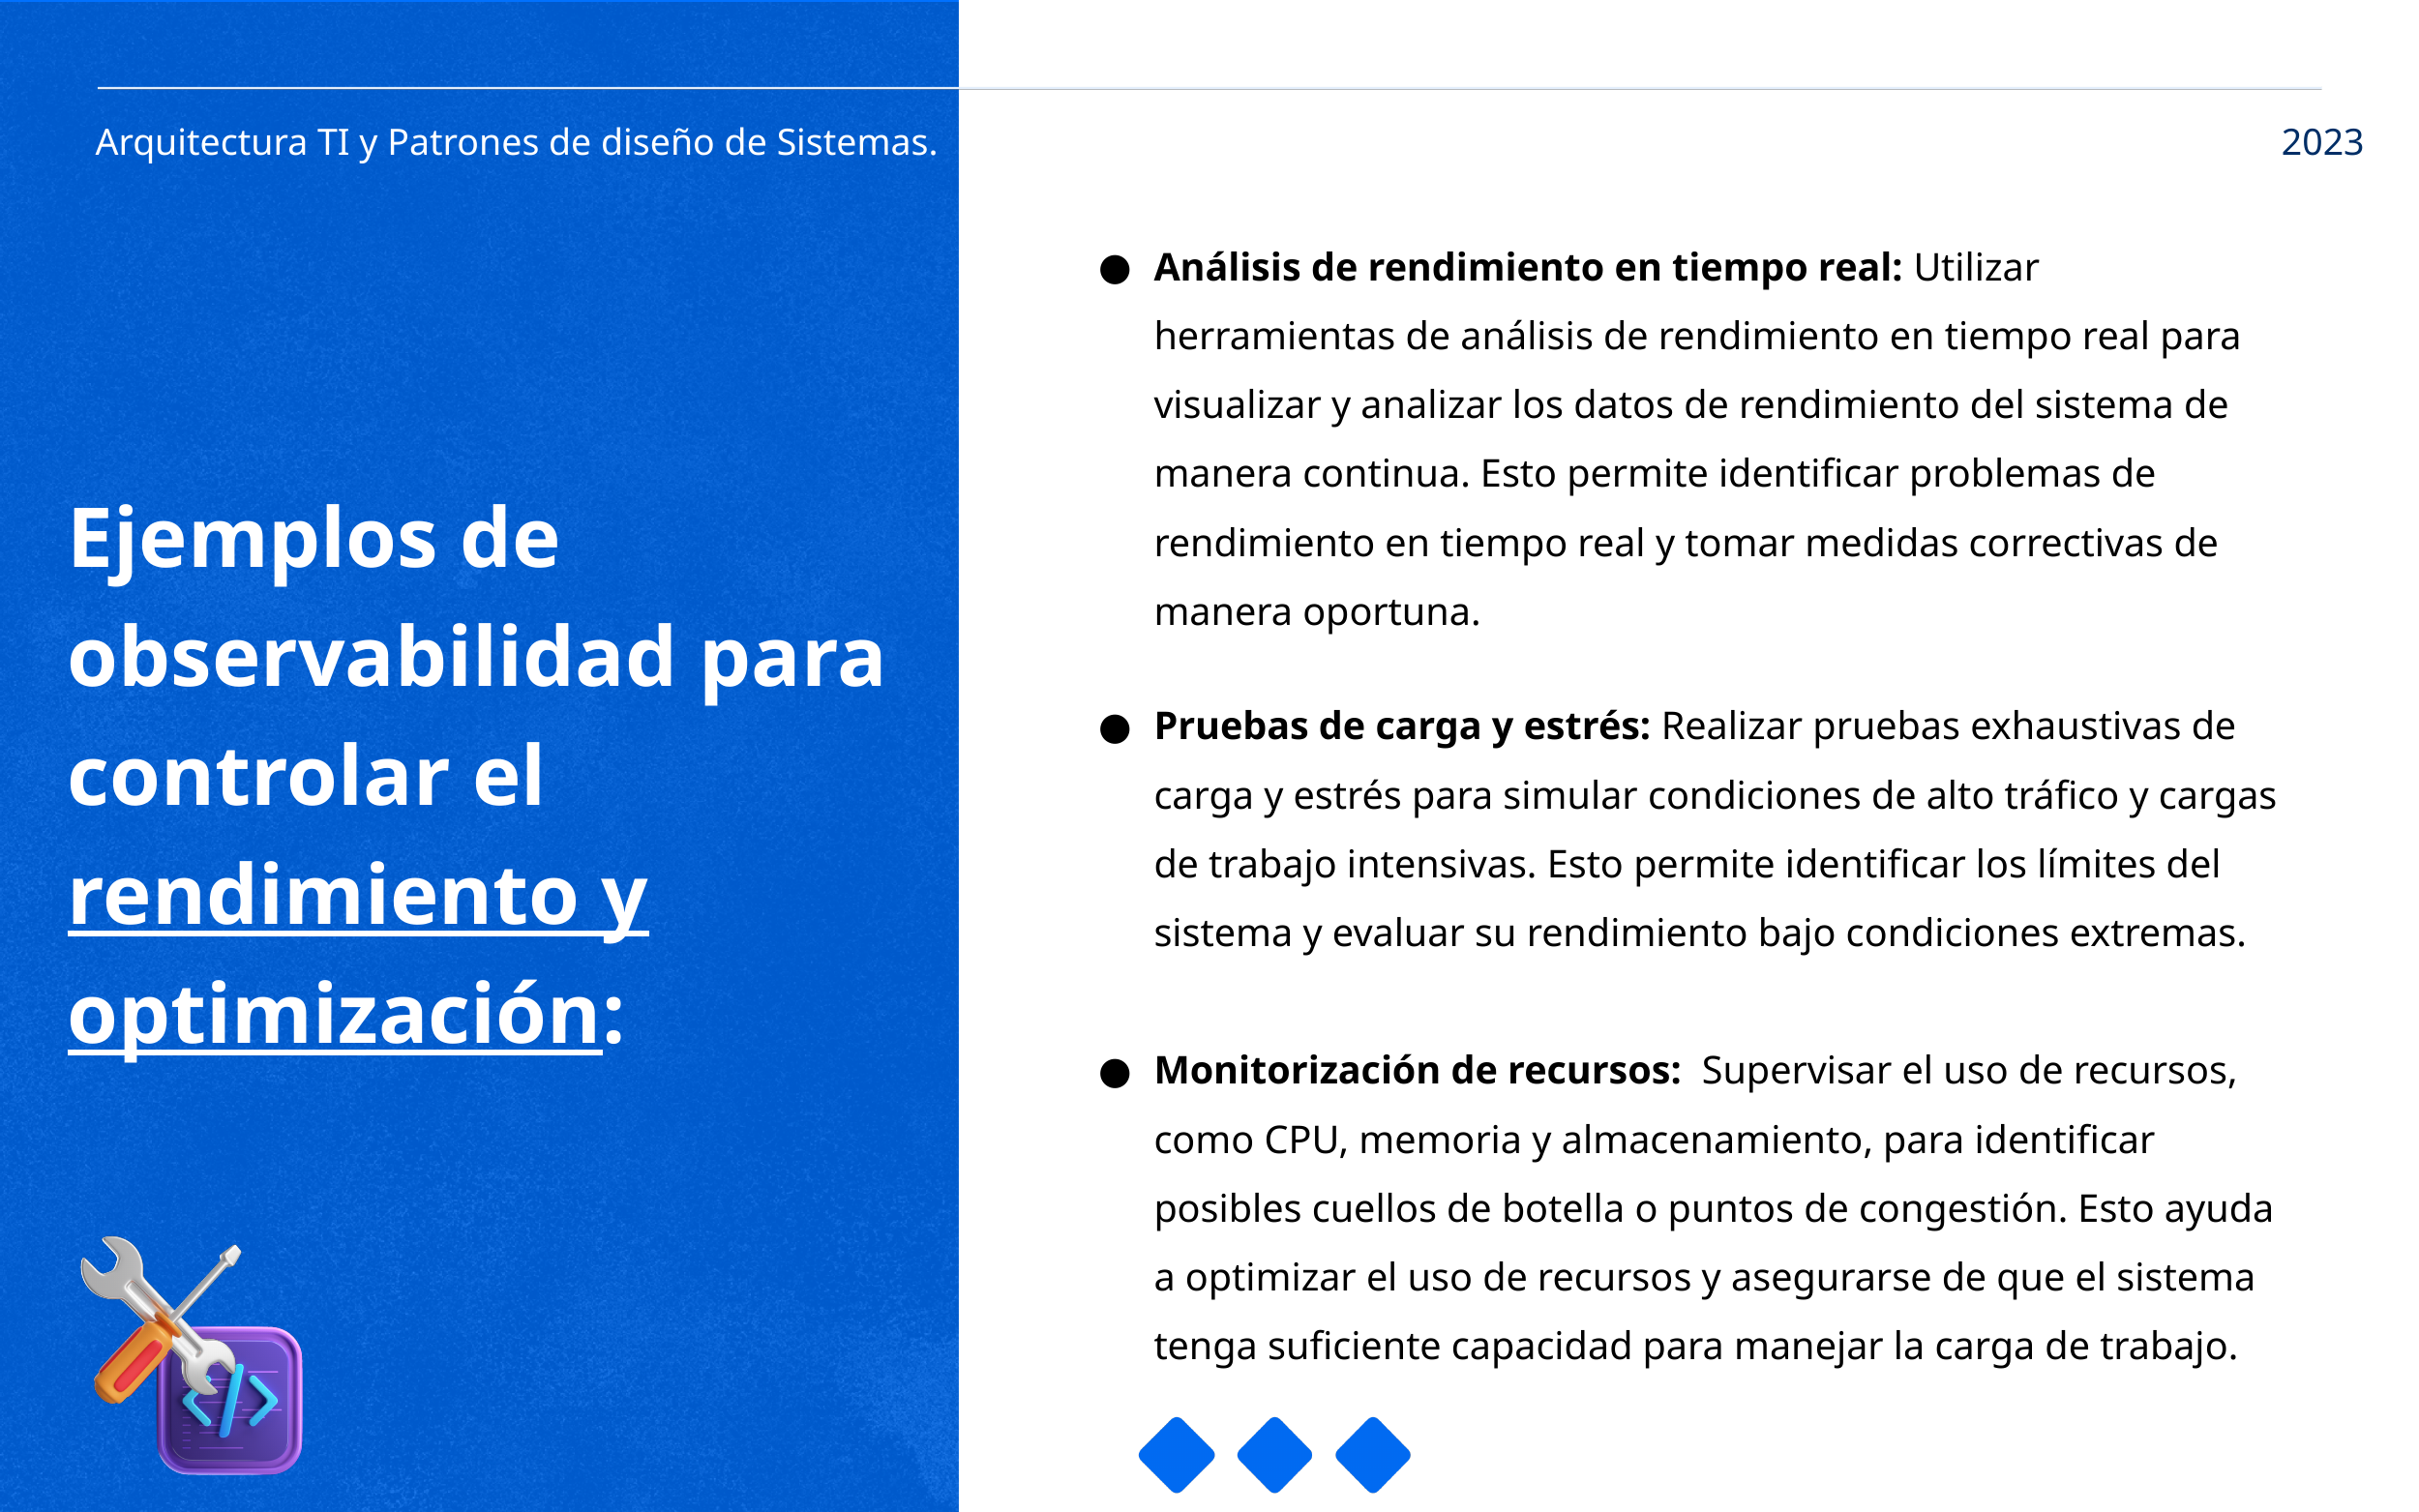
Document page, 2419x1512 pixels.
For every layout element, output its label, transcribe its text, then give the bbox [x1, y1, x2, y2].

picture [0, 0, 2322, 1512]
picture [1330, 1412, 1415, 1497]
picture [1135, 1412, 1219, 1497]
picture [1233, 1412, 1317, 1497]
text_box 2023 [2095, 97, 2365, 149]
text_box Análisis de rendimiento en tiempo real: Utilizar herramientas de análisis de rendimiento en tiempo real para visualizar y analizar los datos de rendimiento del sistema de manera continua. Esto permite identificar problemas de rendimiento en tiempo real y tomar medidas correctivas de manera oportuna. Pruebas de carga y estrés: Realizar pruebas exhaustivas de carga y estrés para simular condiciones de alto tráfico y cargas de trabajo intensivas. Esto permite identificar los límites del sistema y evaluar su rendimiento bajo condiciones extremas. Monitorización de recursos: Supervisar el uso de recursos, como CPU, memoria y almacenamiento, para identificar posibles cuellos de botella o puntos de congestión. Esto ayuda a optimizar el uso de recursos y asegurarse de que el sistema tenga suficiente capacidad para manejar la carga de trabajo. [1081, 219, 2284, 1319]
